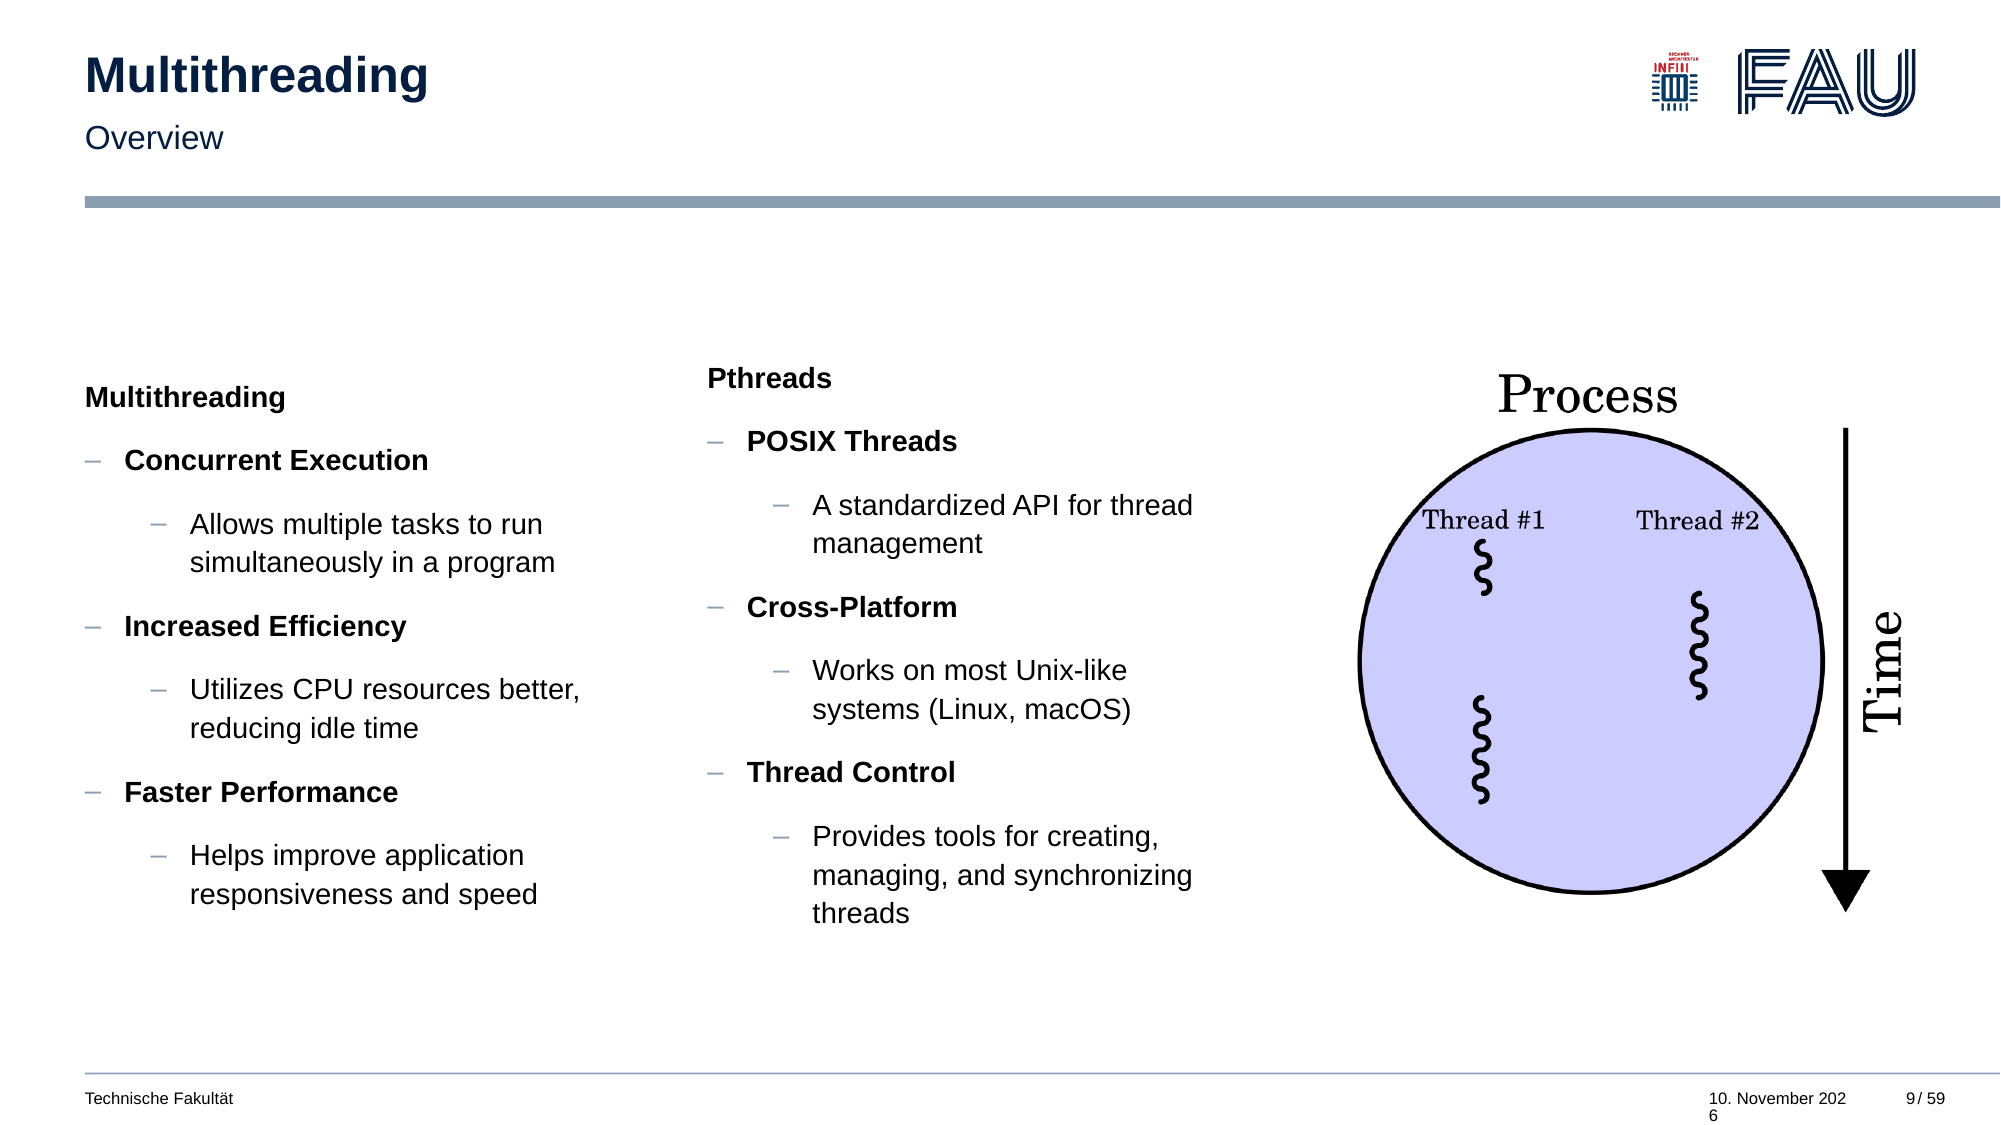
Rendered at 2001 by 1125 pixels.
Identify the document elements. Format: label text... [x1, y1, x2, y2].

slide_number 9 [1883, 1088, 1916, 1109]
list Pthreads POSIX Threads A standardized API for thread management Cross-Platform Works on most Unix-like systems (Linux, macOS) Thread Control Provides tools for creating, managing, and synchronizing threads [707, 267, 1293, 1018]
list Multithreading Concurrent Execution Allows multiple tasks to run simultaneously in a program Increased Efficiency Utilizes CPU resources better, reducing idle time Faster Performance Helps improve application responsiveness and speed [85, 751, 671, 1018]
picture [1329, 365, 1916, 919]
list Overview [85, 112, 1208, 751]
footer Technische Fakultät [85, 1088, 983, 1109]
picture [1611, 50, 1739, 115]
slide_number 24. März 2025 [1708, 1088, 1849, 1109]
title Multithreading [85, 49, 1208, 104]
